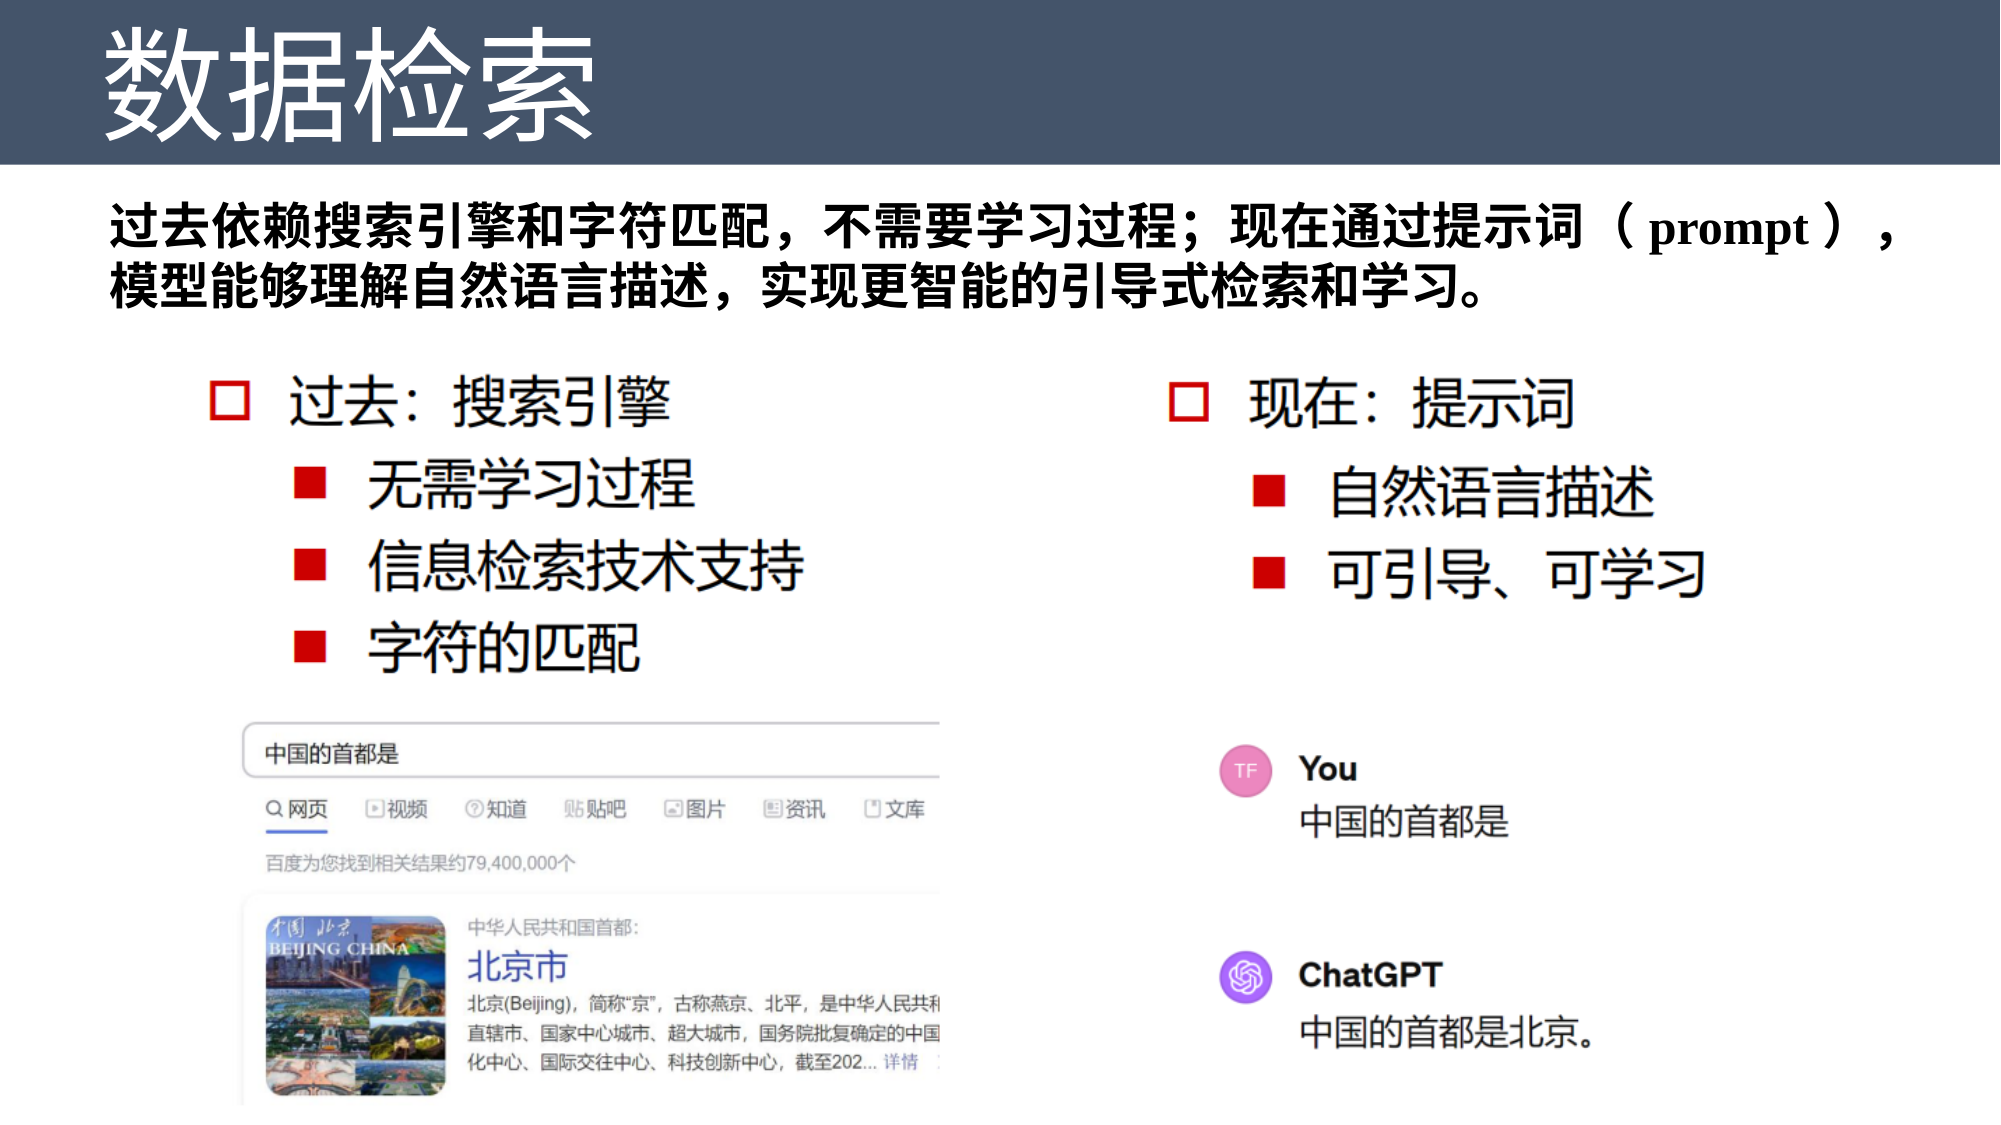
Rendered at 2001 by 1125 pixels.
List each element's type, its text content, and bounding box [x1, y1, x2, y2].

text_box 过去依赖搜索引擎和字符匹配，不需要学习过程；现在通过提示词（prompt），模型能够理解自然语言描述，实现更智能的引导式检索和学习。 [94, 187, 1938, 322]
text_box 数据检索 [0, 0, 2000, 165]
picture [195, 348, 1731, 1125]
